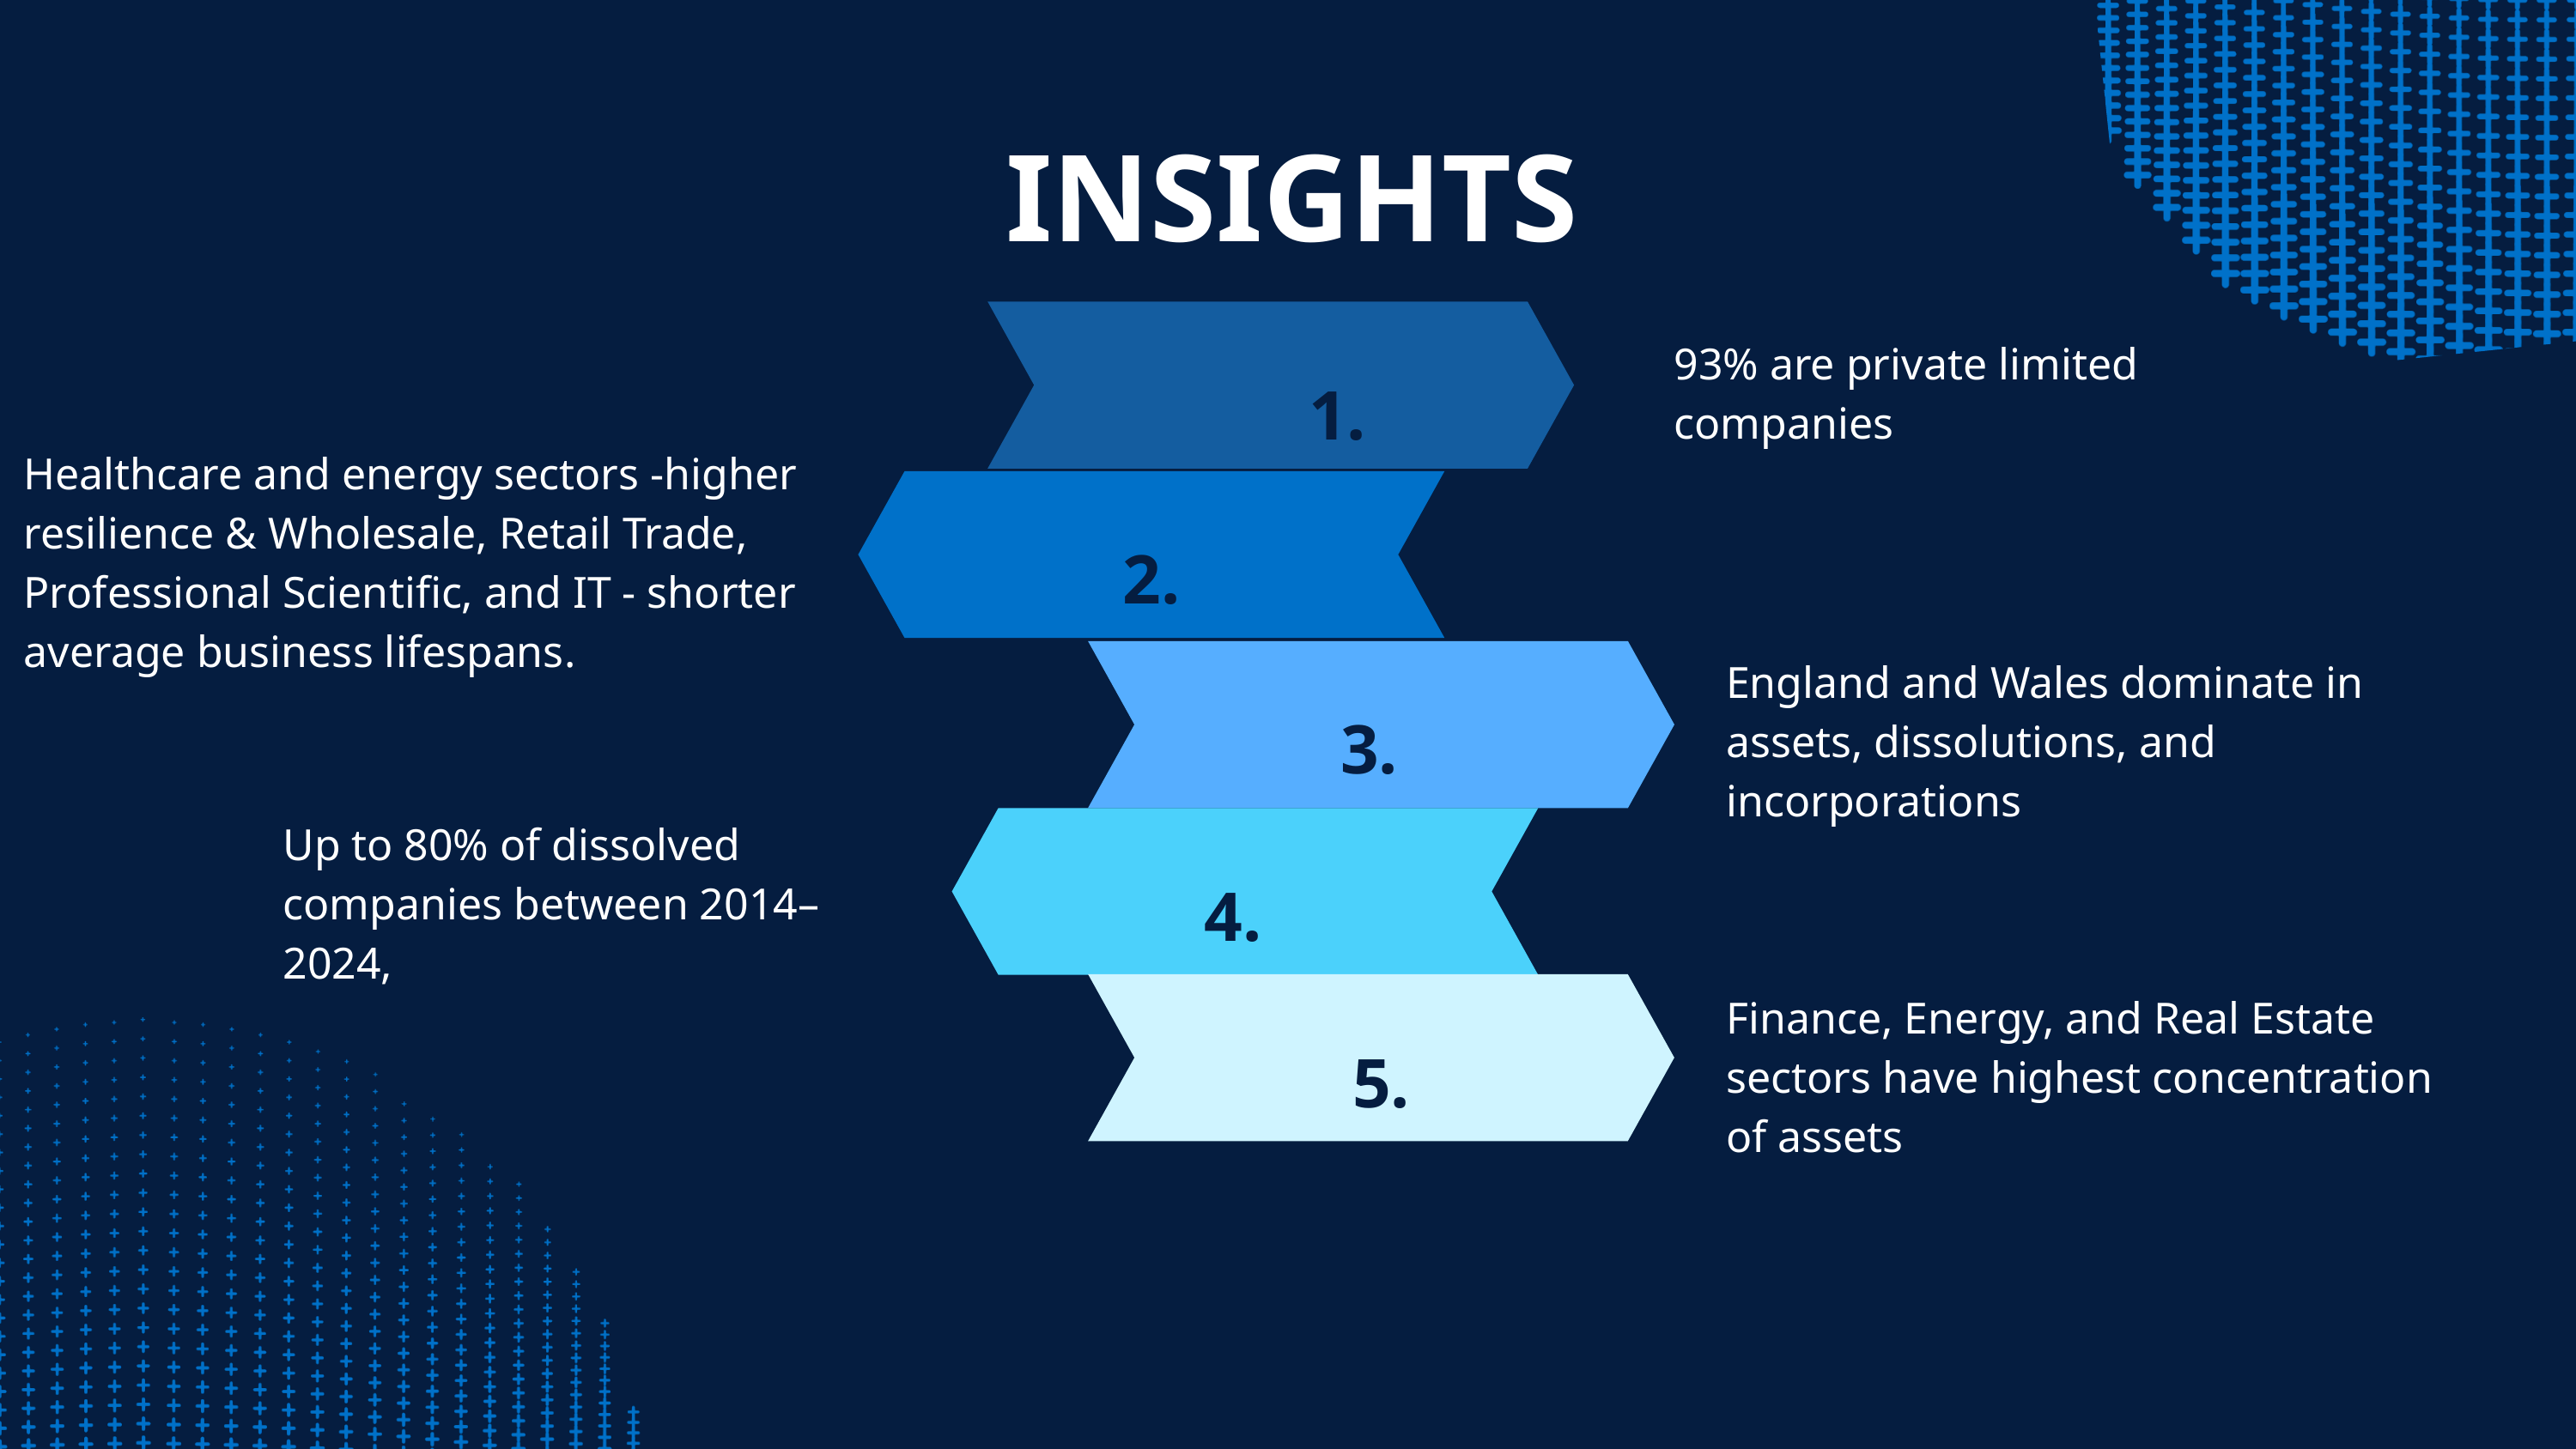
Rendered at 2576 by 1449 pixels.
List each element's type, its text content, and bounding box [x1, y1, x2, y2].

text_box Healthcare and energy sectors -higher resilience & Wholesale, Retail Trade, Professional Scientific, and IT - shorter average business lifespans. [23, 439, 902, 676]
text_box [1167, 656, 1595, 794]
text_box Up to 80% of dissolved companies between 2014–2024, [283, 809, 902, 988]
text_box 3. [1176, 676, 1563, 788]
text_box 2. [957, 506, 1346, 618]
text_box 93% are private limited companies [1674, 329, 2365, 448]
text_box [951, 807, 1539, 984]
text_box [1088, 640, 1675, 809]
text_box 1. [1122, 343, 1510, 454]
text_box England and Wales dominate in assets, dissolutions, and incorporations [1726, 647, 2394, 826]
text_box INSIGHTS [692, 93, 1884, 266]
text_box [1087, 965, 1675, 1142]
text_box Finance, Energy, and Real Estate sectors have highest concentration of assets [1726, 983, 2462, 1221]
text_box [987, 301, 1575, 469]
text_box [0, 1017, 644, 1449]
text_box [902, 470, 1445, 639]
text_box [2094, 0, 2576, 388]
text_box [922, 474, 1381, 628]
